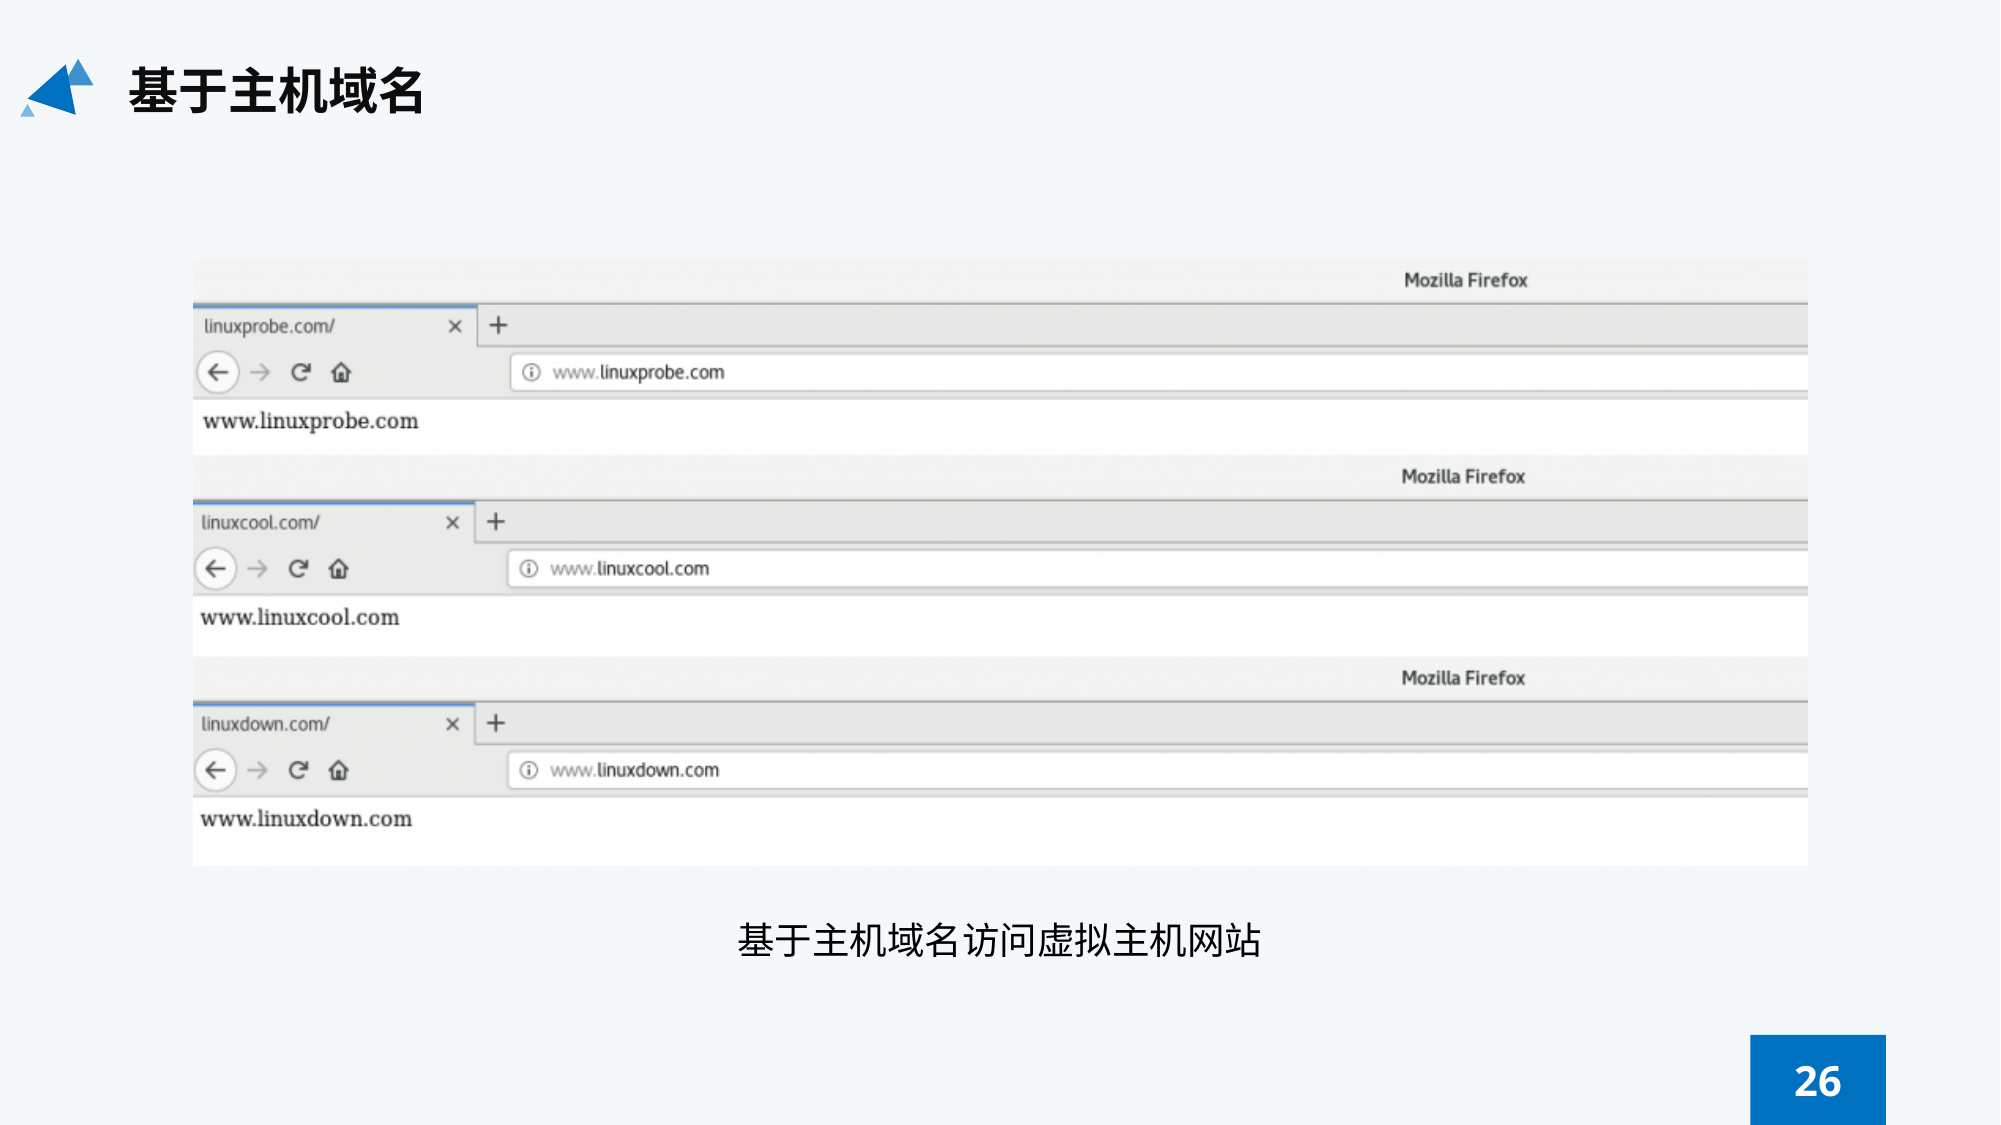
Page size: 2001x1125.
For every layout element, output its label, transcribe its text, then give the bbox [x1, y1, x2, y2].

picture [193, 259, 1808, 866]
text_box 基于主机域名访问虚拟主机网站 [592, 909, 1408, 970]
text_box 基于主机域名 [113, 52, 680, 127]
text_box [20, 58, 94, 117]
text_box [1750, 1034, 1886, 1125]
